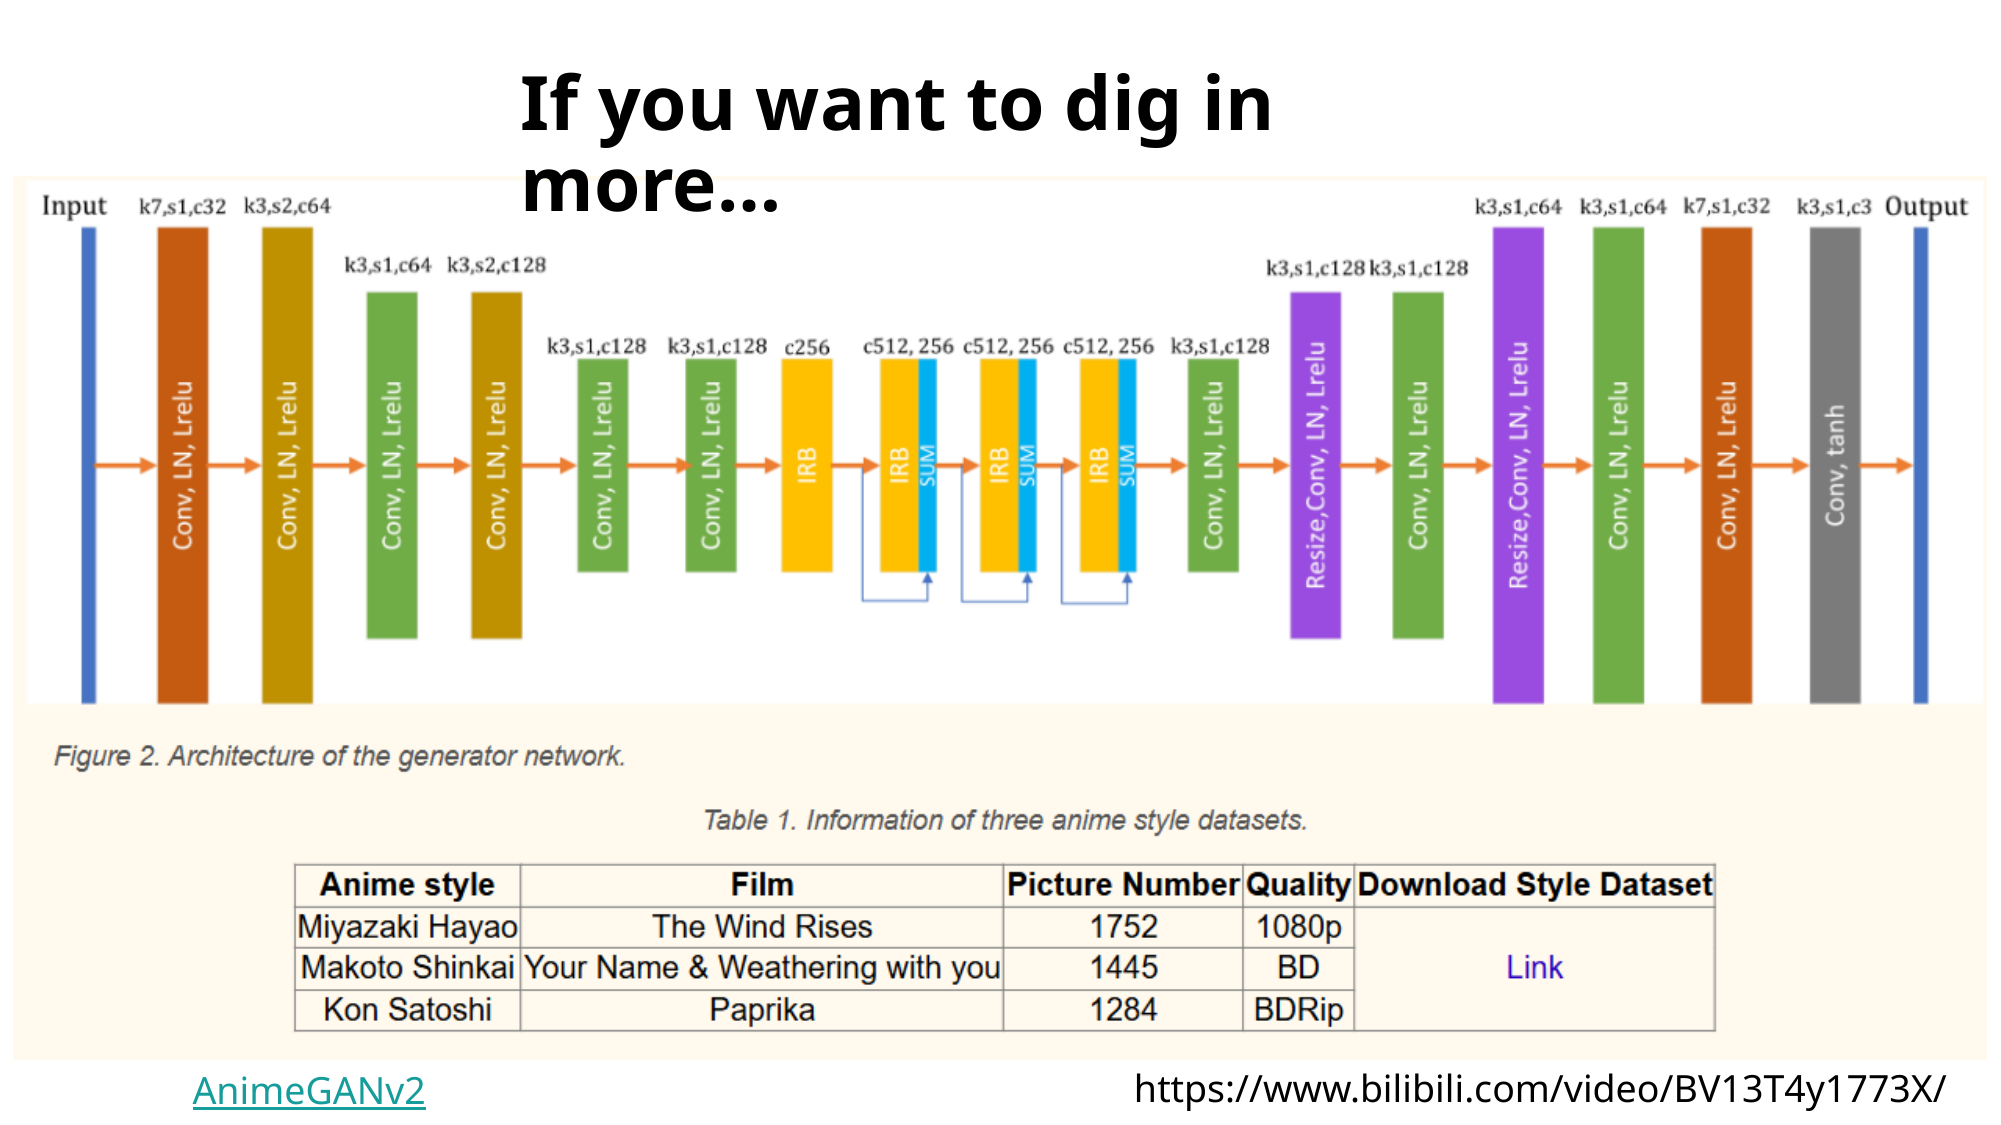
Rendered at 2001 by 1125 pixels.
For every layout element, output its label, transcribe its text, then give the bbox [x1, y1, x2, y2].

text_box AnimeGANv2 [177, 1060, 466, 1125]
text_box If you want to dig in more… [505, 58, 1547, 176]
text_box https://www.bilibili.com/video/BV13T4y1773X/ [1119, 1057, 2000, 1118]
picture [13, 176, 1987, 1060]
